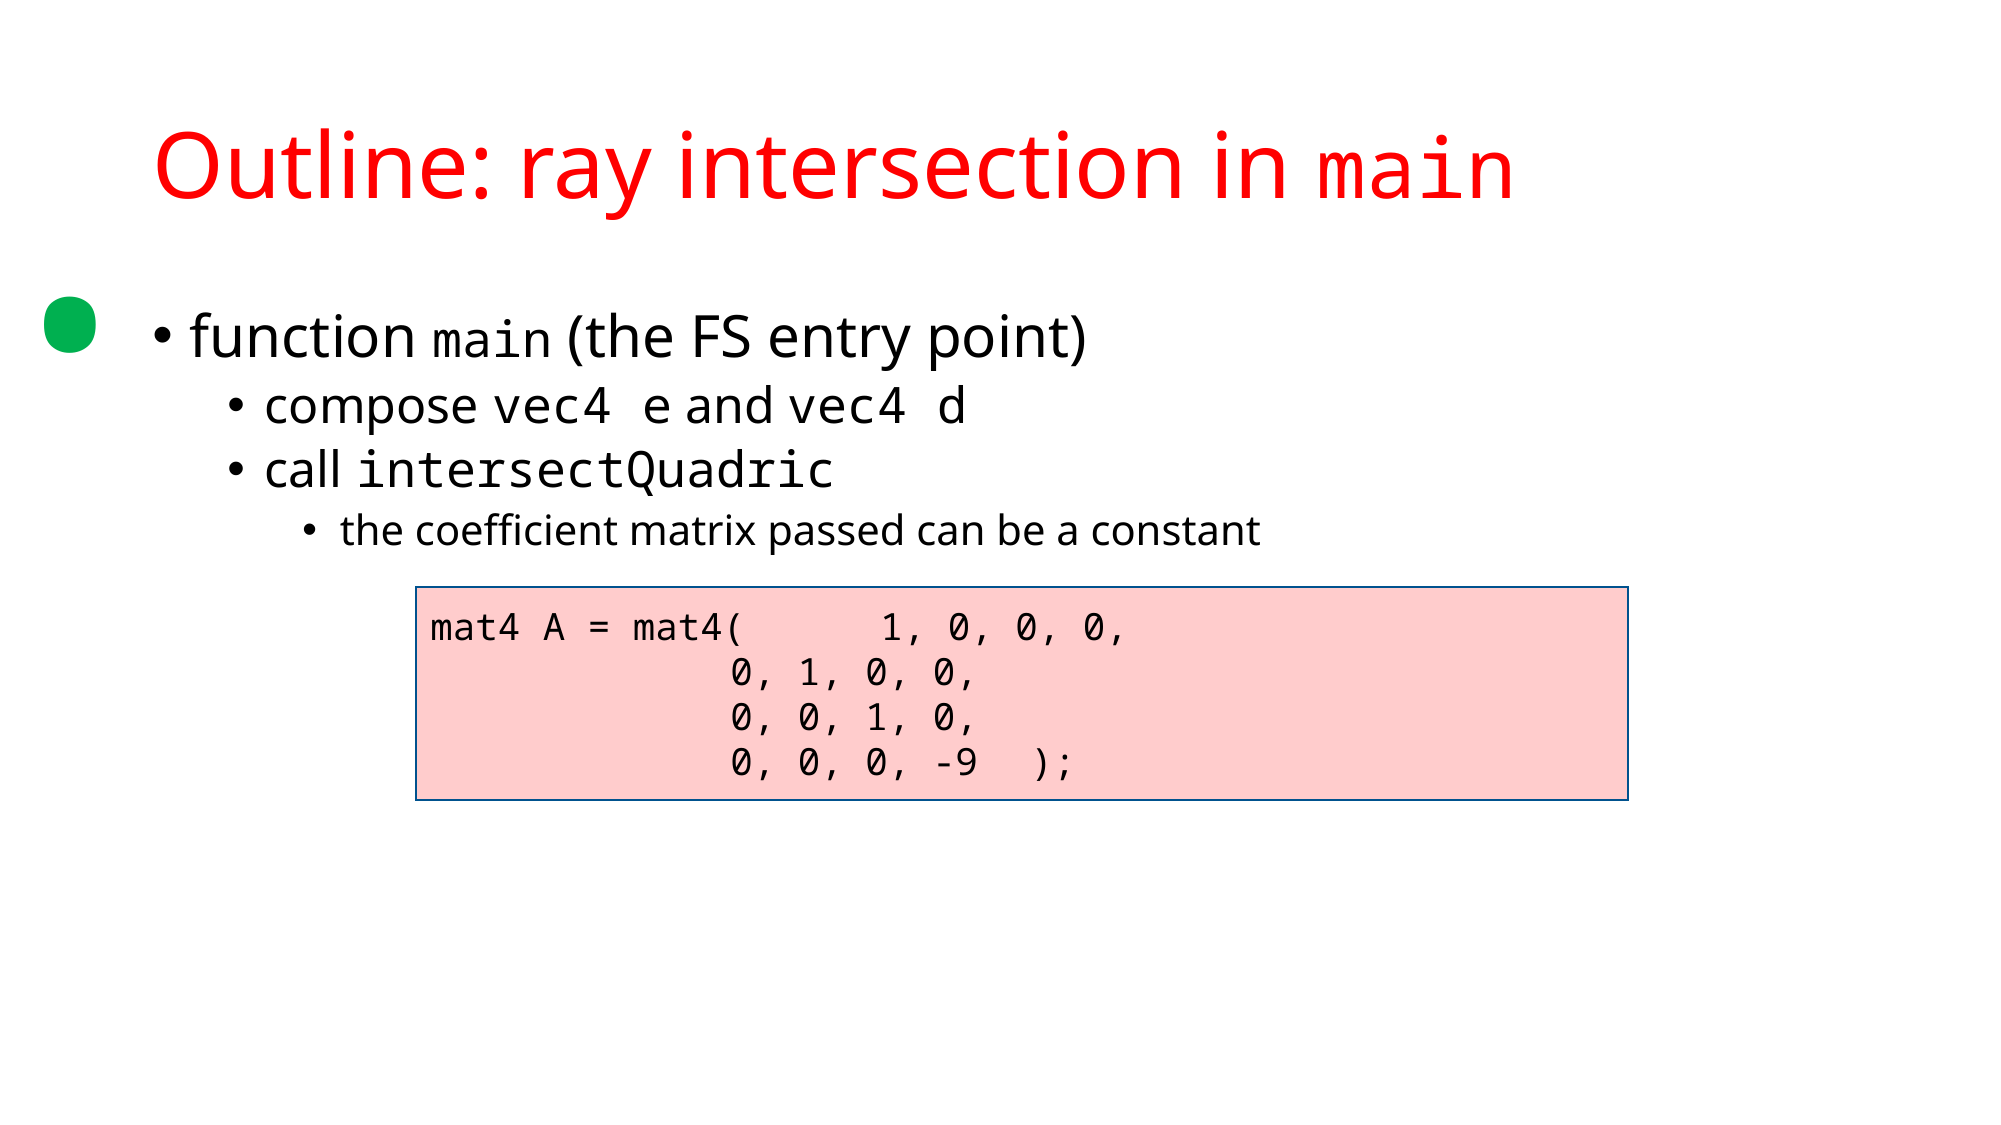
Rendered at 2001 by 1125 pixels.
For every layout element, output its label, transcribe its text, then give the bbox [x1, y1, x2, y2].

list function main (the FS entry point) compose vec4 e and vec4 d call intersectQuadric the coefficient matrix passed can be a constant [137, 299, 1863, 1014]
text_box mat4 A = mat4( 1, 0, 0, 0, 0, 1, 0, 0, 0, 0, 1, 0, 0, 0, 0, -9 ); [415, 586, 1629, 801]
text_box . [0, 0, 86, 439]
title Outline: ray intersection in main [137, 59, 1863, 278]
